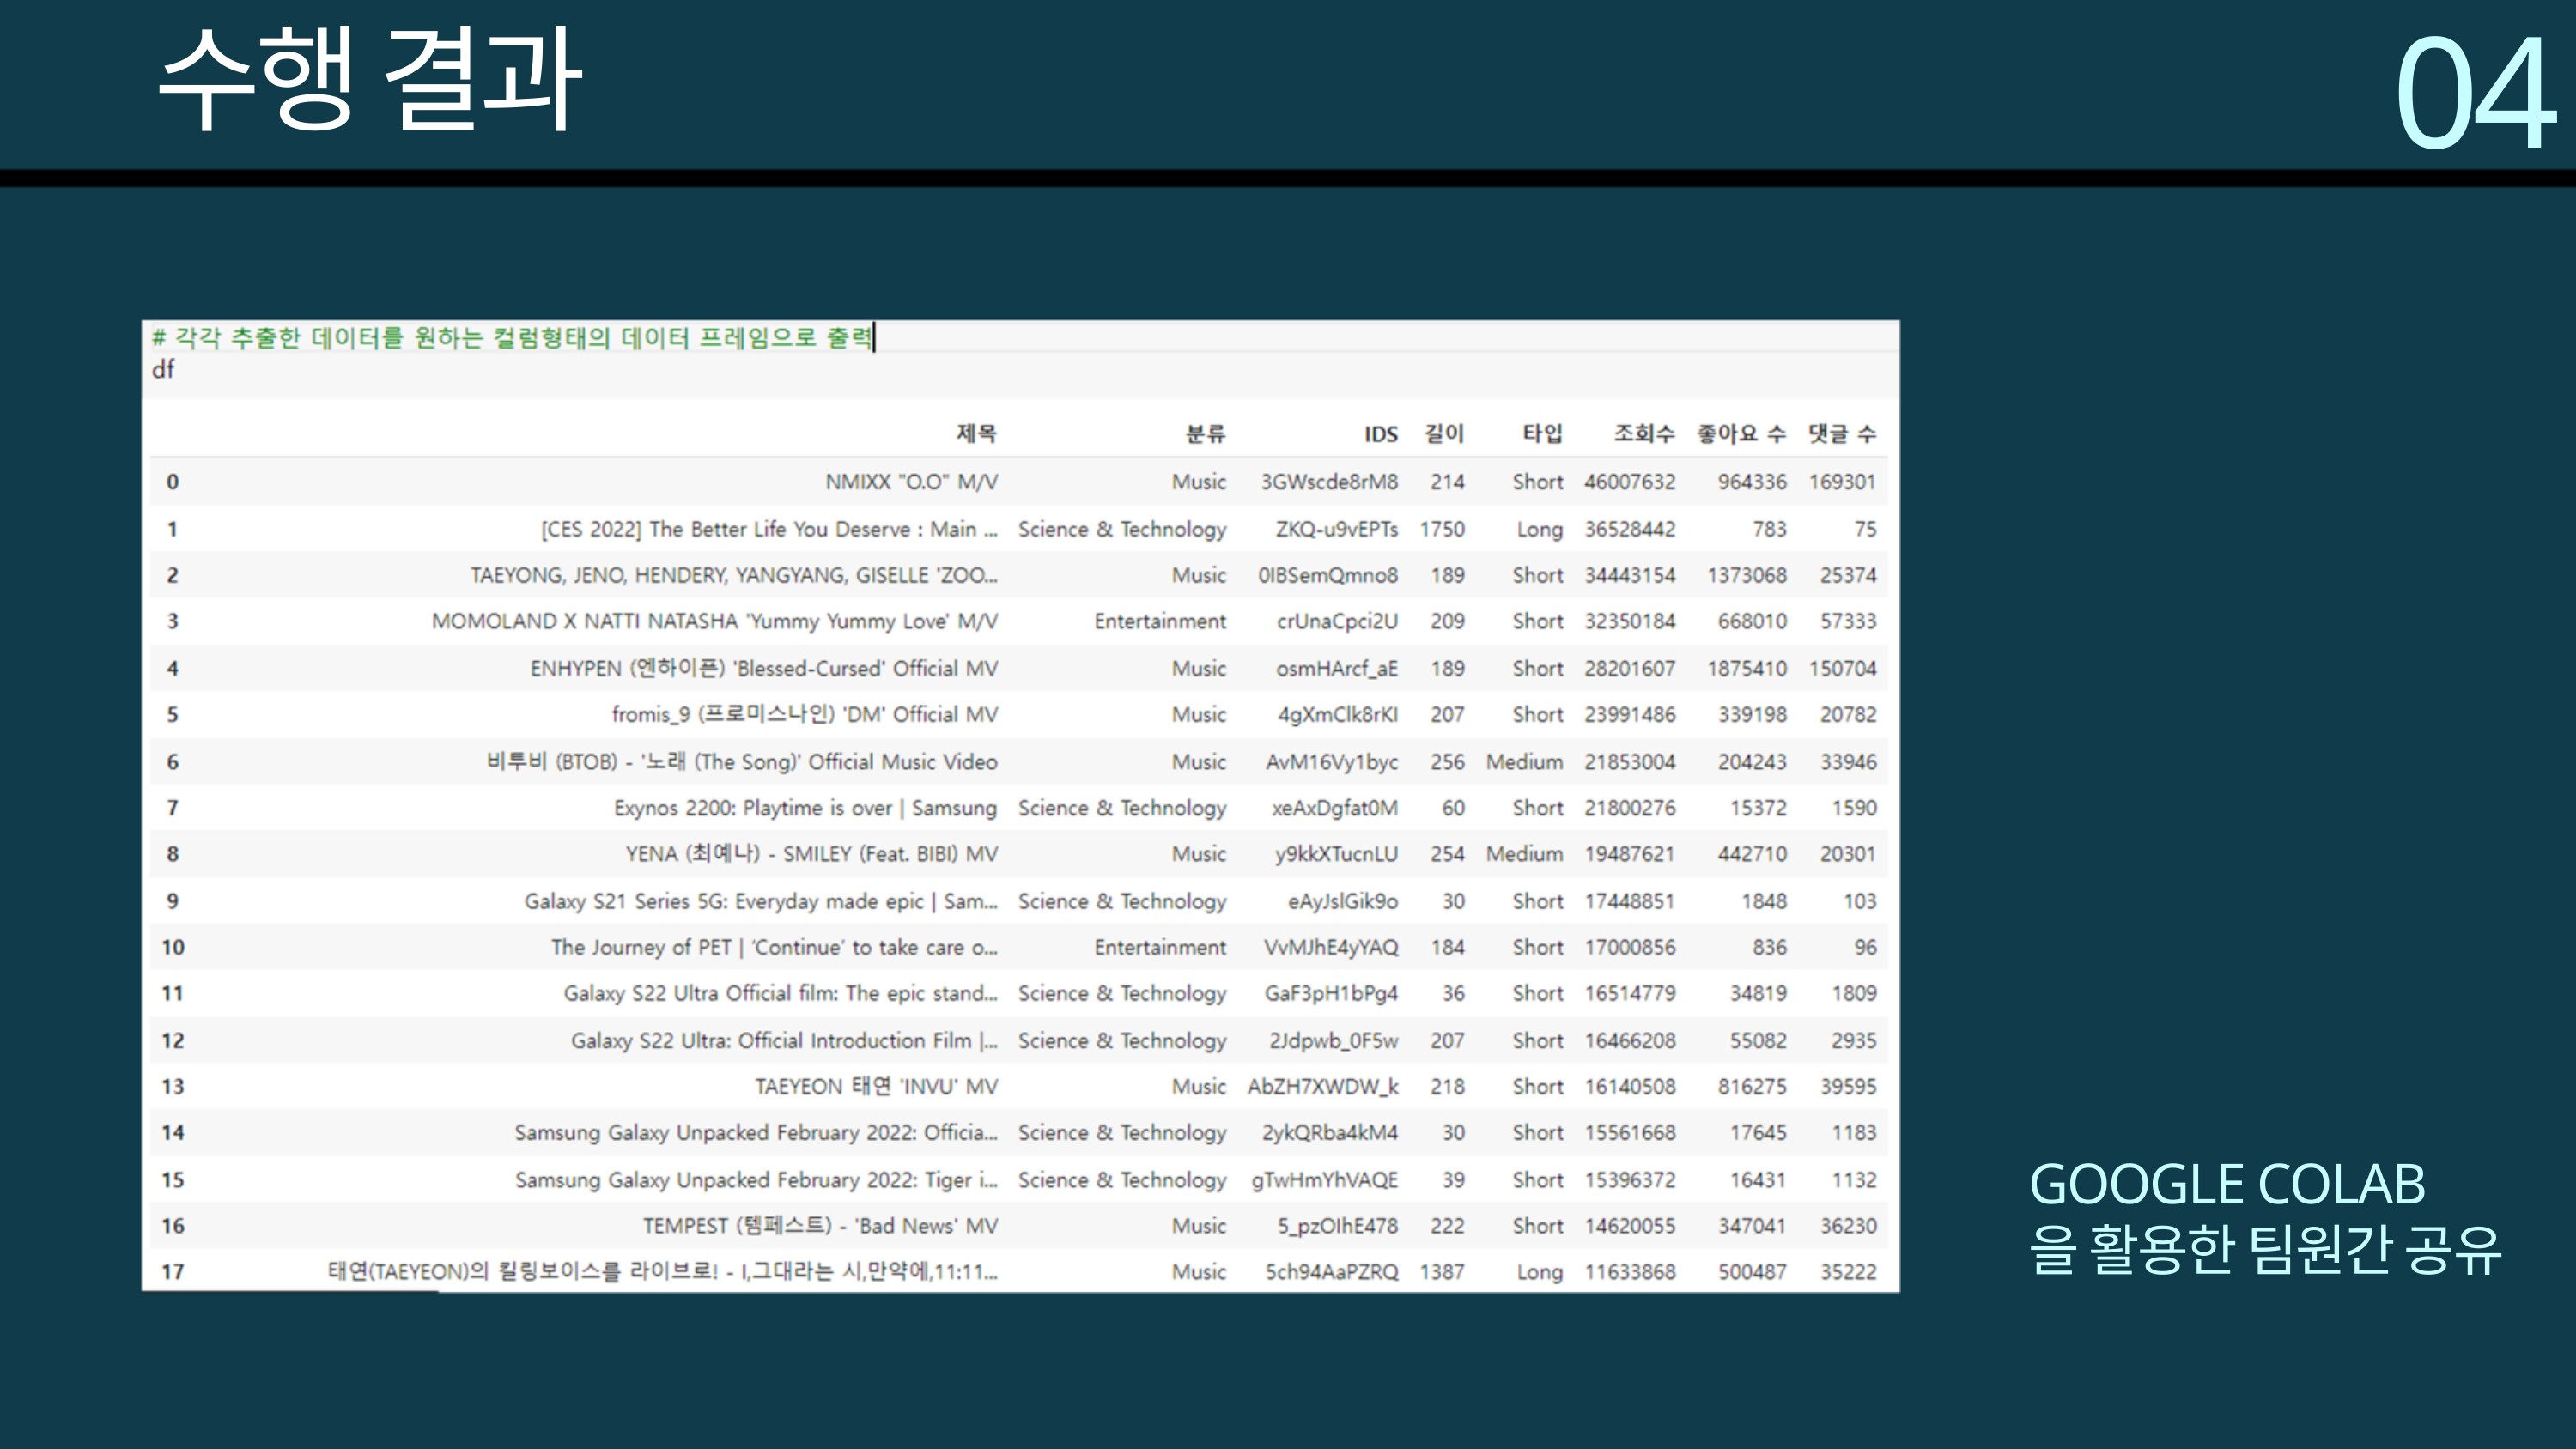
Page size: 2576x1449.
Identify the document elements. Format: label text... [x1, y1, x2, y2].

text_box 수행 결과 [141, 0, 1386, 142]
text_box 04 [2379, 0, 2576, 142]
text_box GOOGLE COLAB 을 활용한 팀원간 공유 [2015, 1142, 2576, 1288]
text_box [141, 318, 1901, 1294]
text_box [0, 142, 2576, 214]
